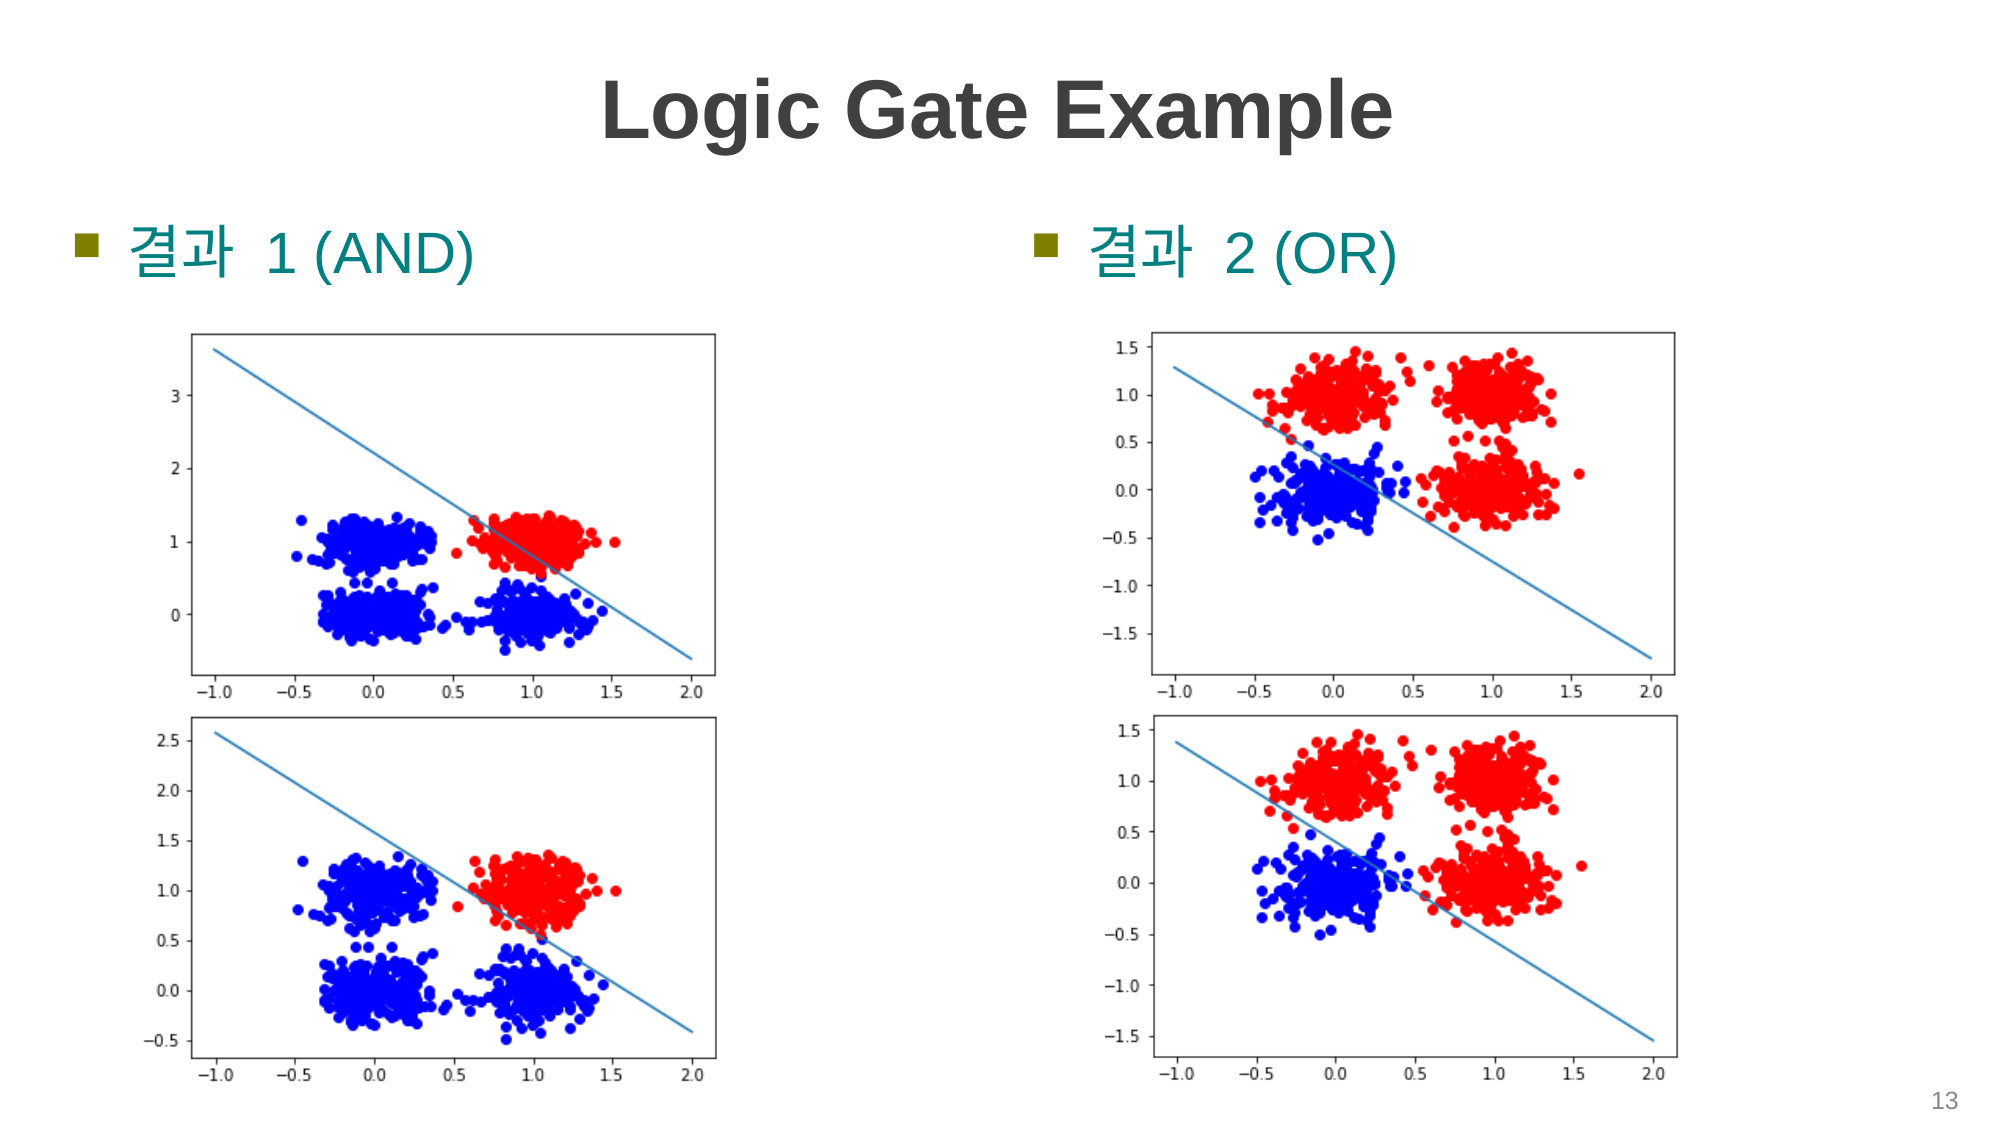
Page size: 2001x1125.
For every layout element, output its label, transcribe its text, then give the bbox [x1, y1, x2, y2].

list 결과 2 (OR) [1015, 207, 1941, 1036]
picture [1103, 326, 1683, 712]
title Logic Gate Example [54, 24, 1941, 185]
picture [1105, 722, 1686, 1091]
slide_number 13 [1897, 1081, 1993, 1123]
list 결과 1 (AND) [56, 207, 969, 1036]
picture [160, 326, 724, 704]
picture [138, 702, 728, 1101]
